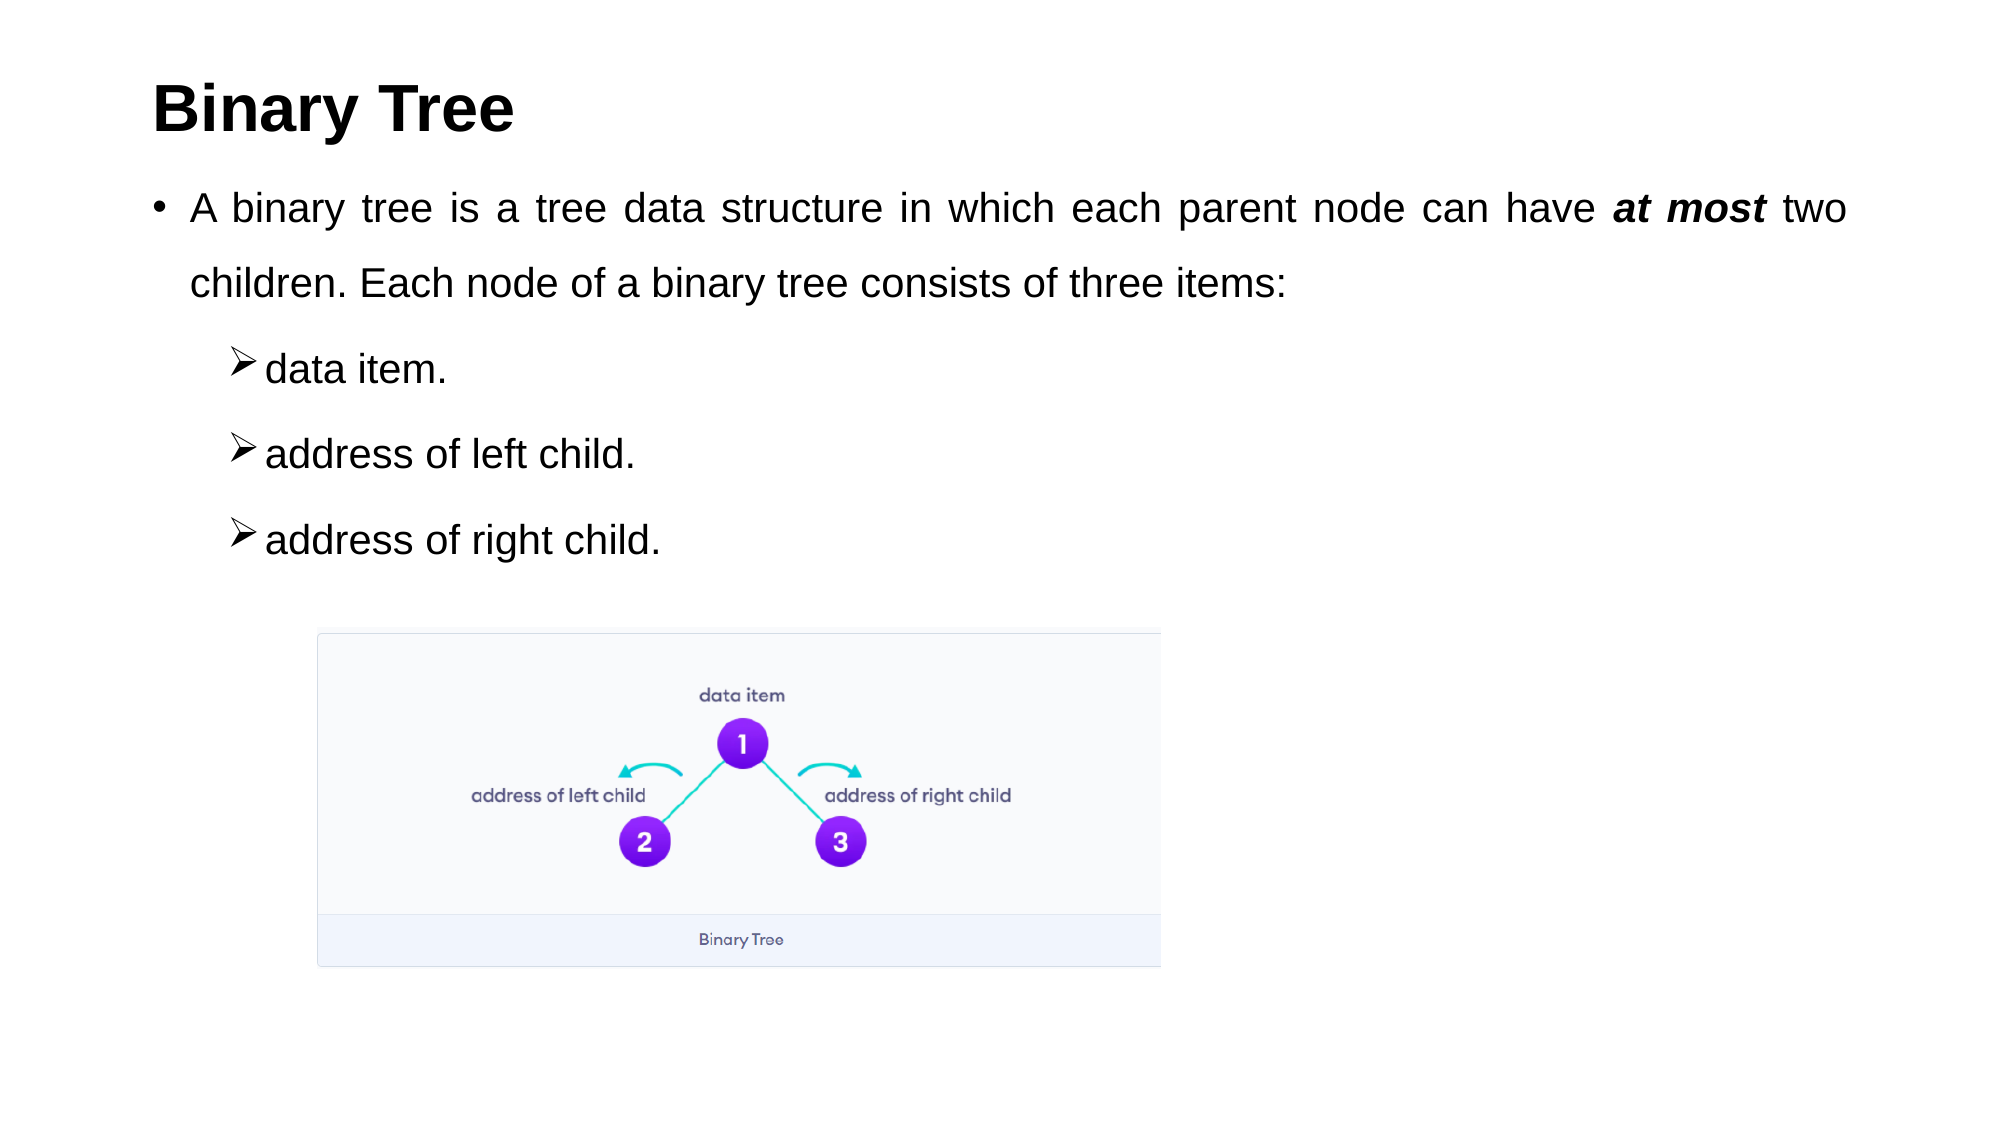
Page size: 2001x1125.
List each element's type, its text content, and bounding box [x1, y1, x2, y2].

title Binary Tree [137, 59, 1863, 148]
picture [317, 627, 1161, 969]
list A binary tree is a tree data structure in which each parent node can have at most two children. Each node of a binary tree consists of three items: data item. address of left child. address of right child. [137, 148, 1863, 1106]
